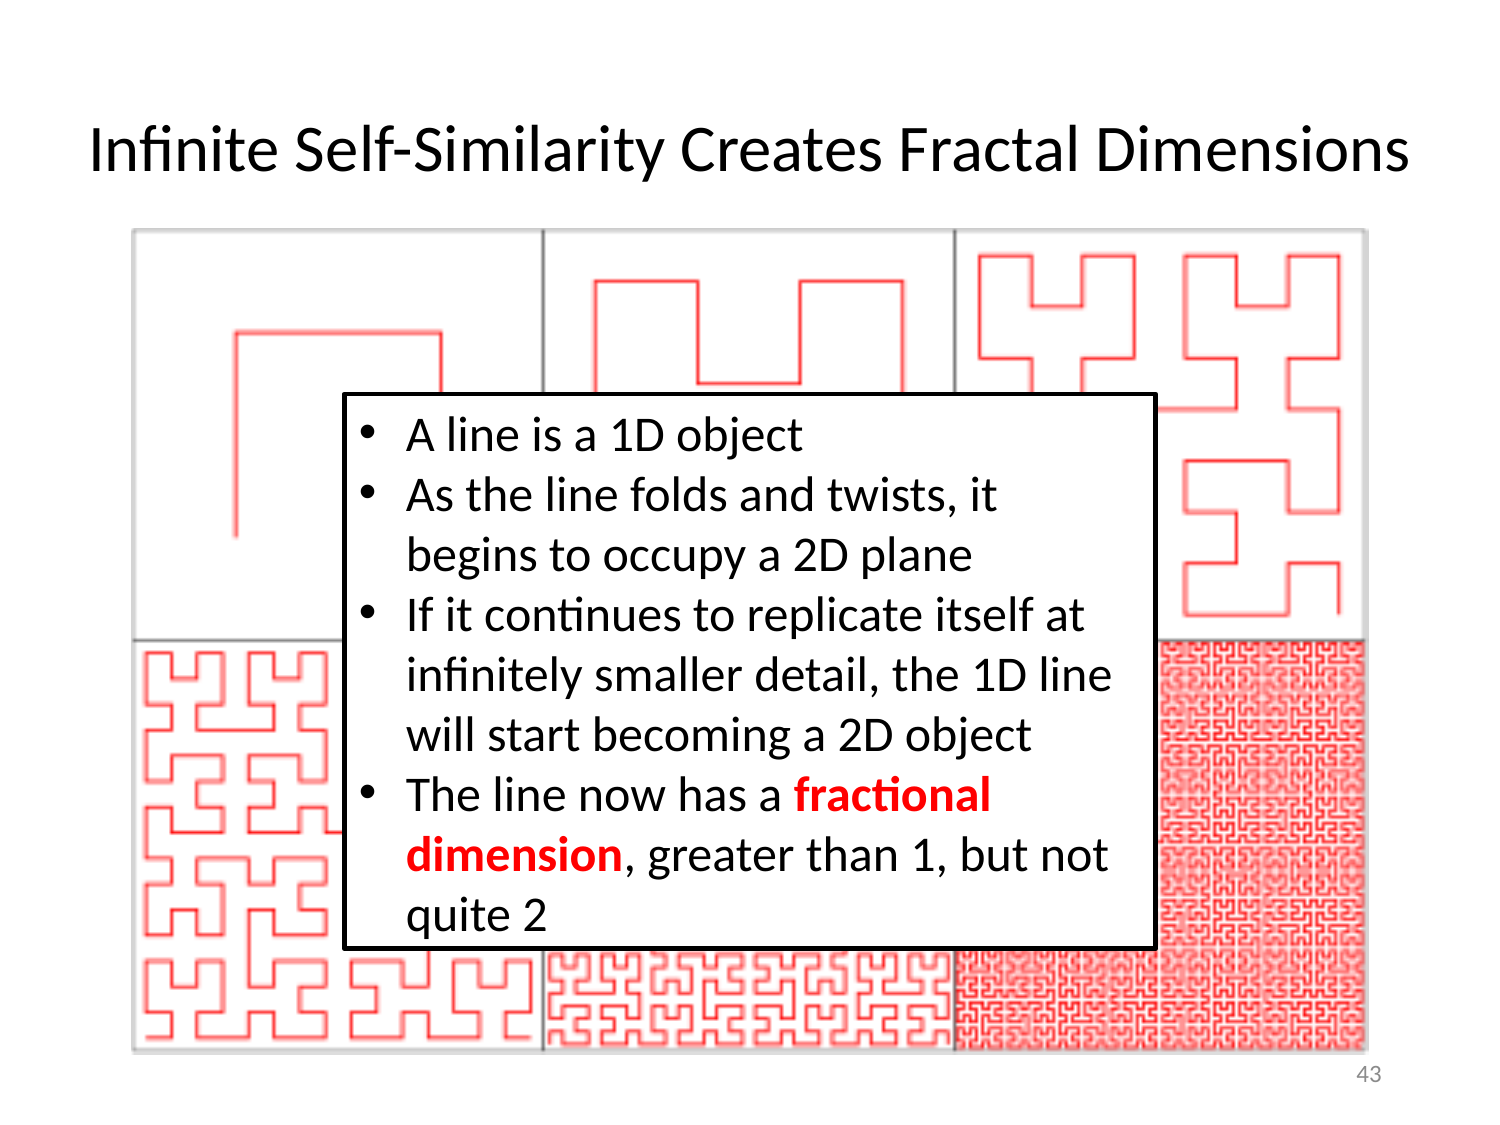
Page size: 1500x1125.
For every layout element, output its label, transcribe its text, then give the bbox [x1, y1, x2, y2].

slide_number 43 [1059, 1042, 1397, 1103]
title Infinite Self-Similarity Creates Fractal Dimensions [39, 59, 1461, 241]
picture [131, 228, 1369, 1055]
